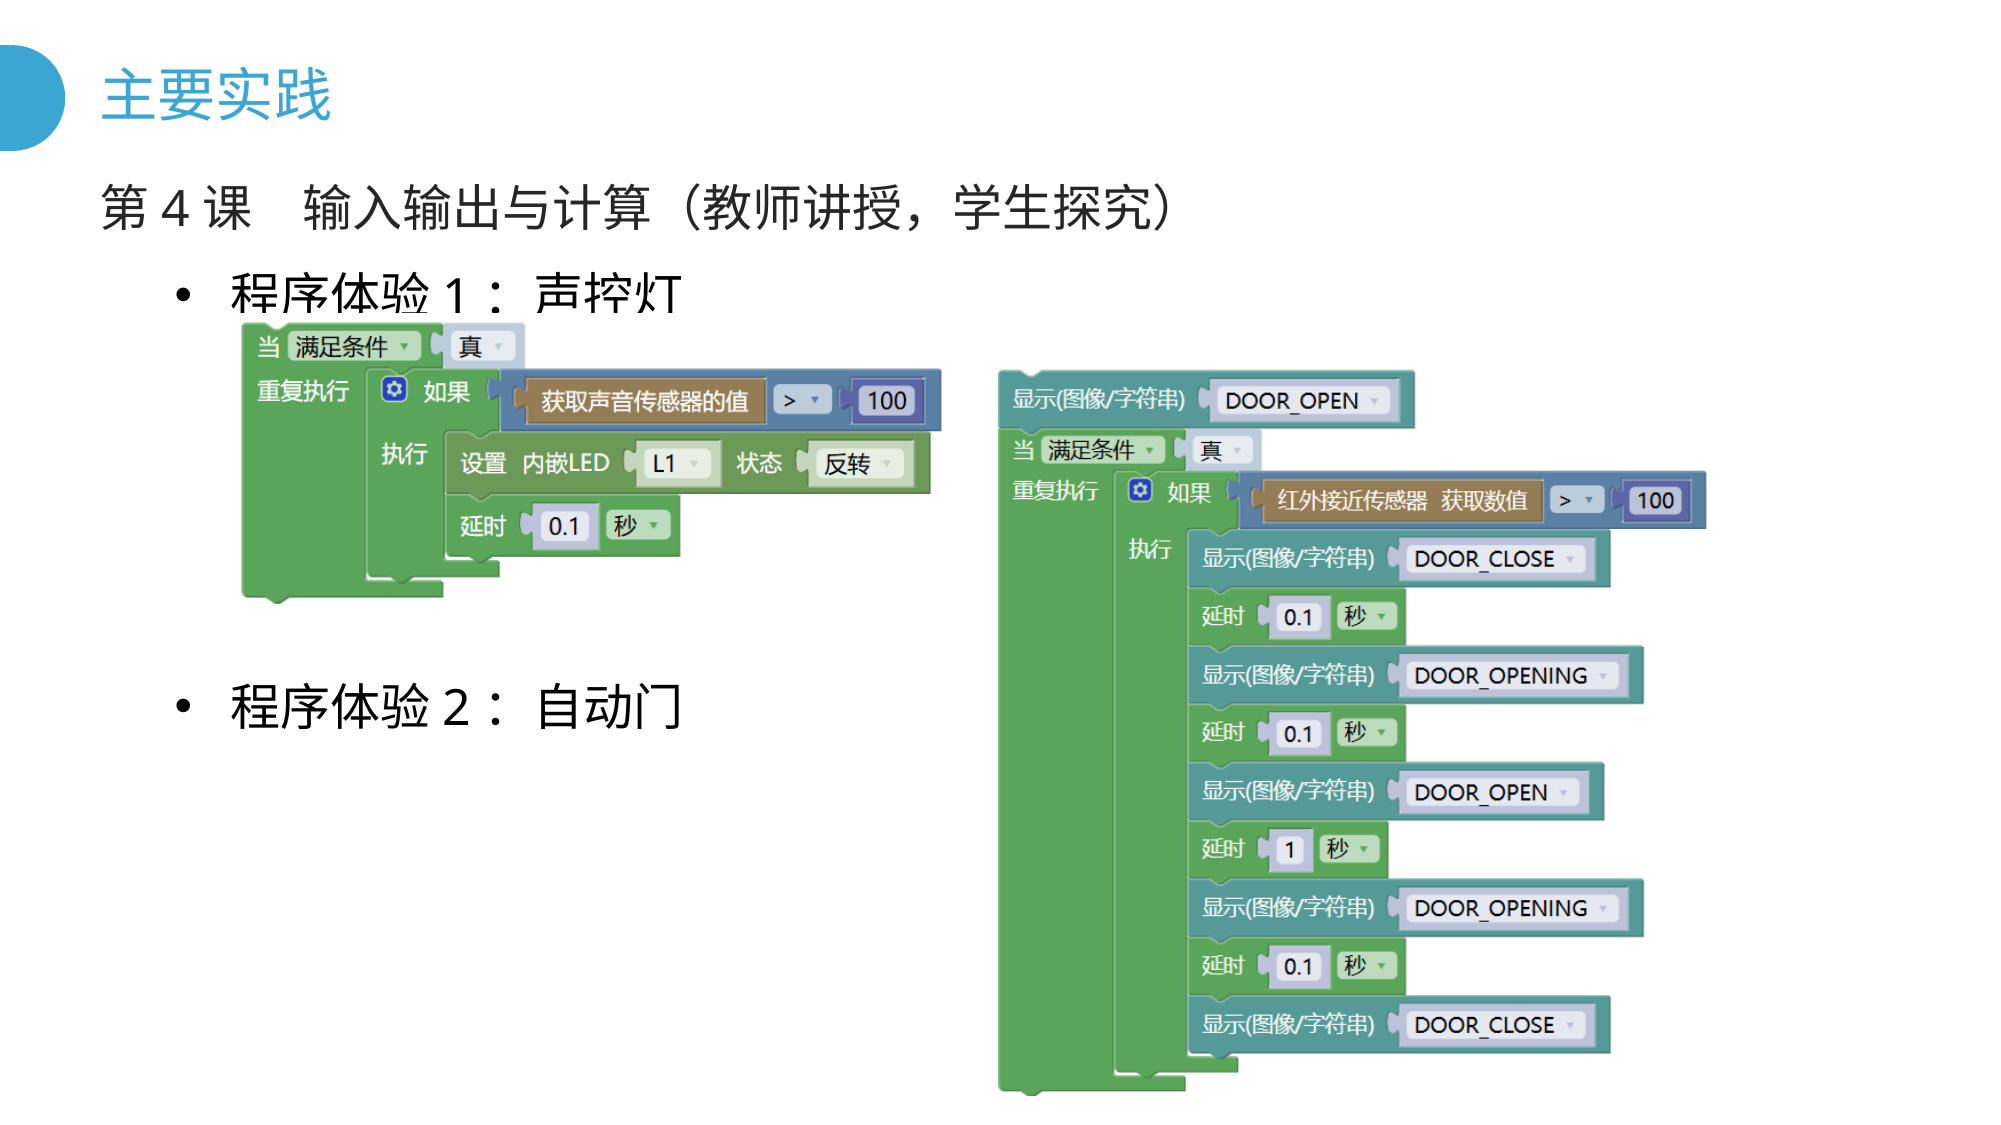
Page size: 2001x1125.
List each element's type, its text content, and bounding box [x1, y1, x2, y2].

picture [232, 313, 952, 606]
title 主要实践 [84, 45, 1901, 151]
picture [989, 363, 1718, 1096]
list 第4课 输入输出与计算（教师讲授，学生探究） 程序体验1：声控灯 程序体验2：自动门 [84, 151, 1901, 964]
